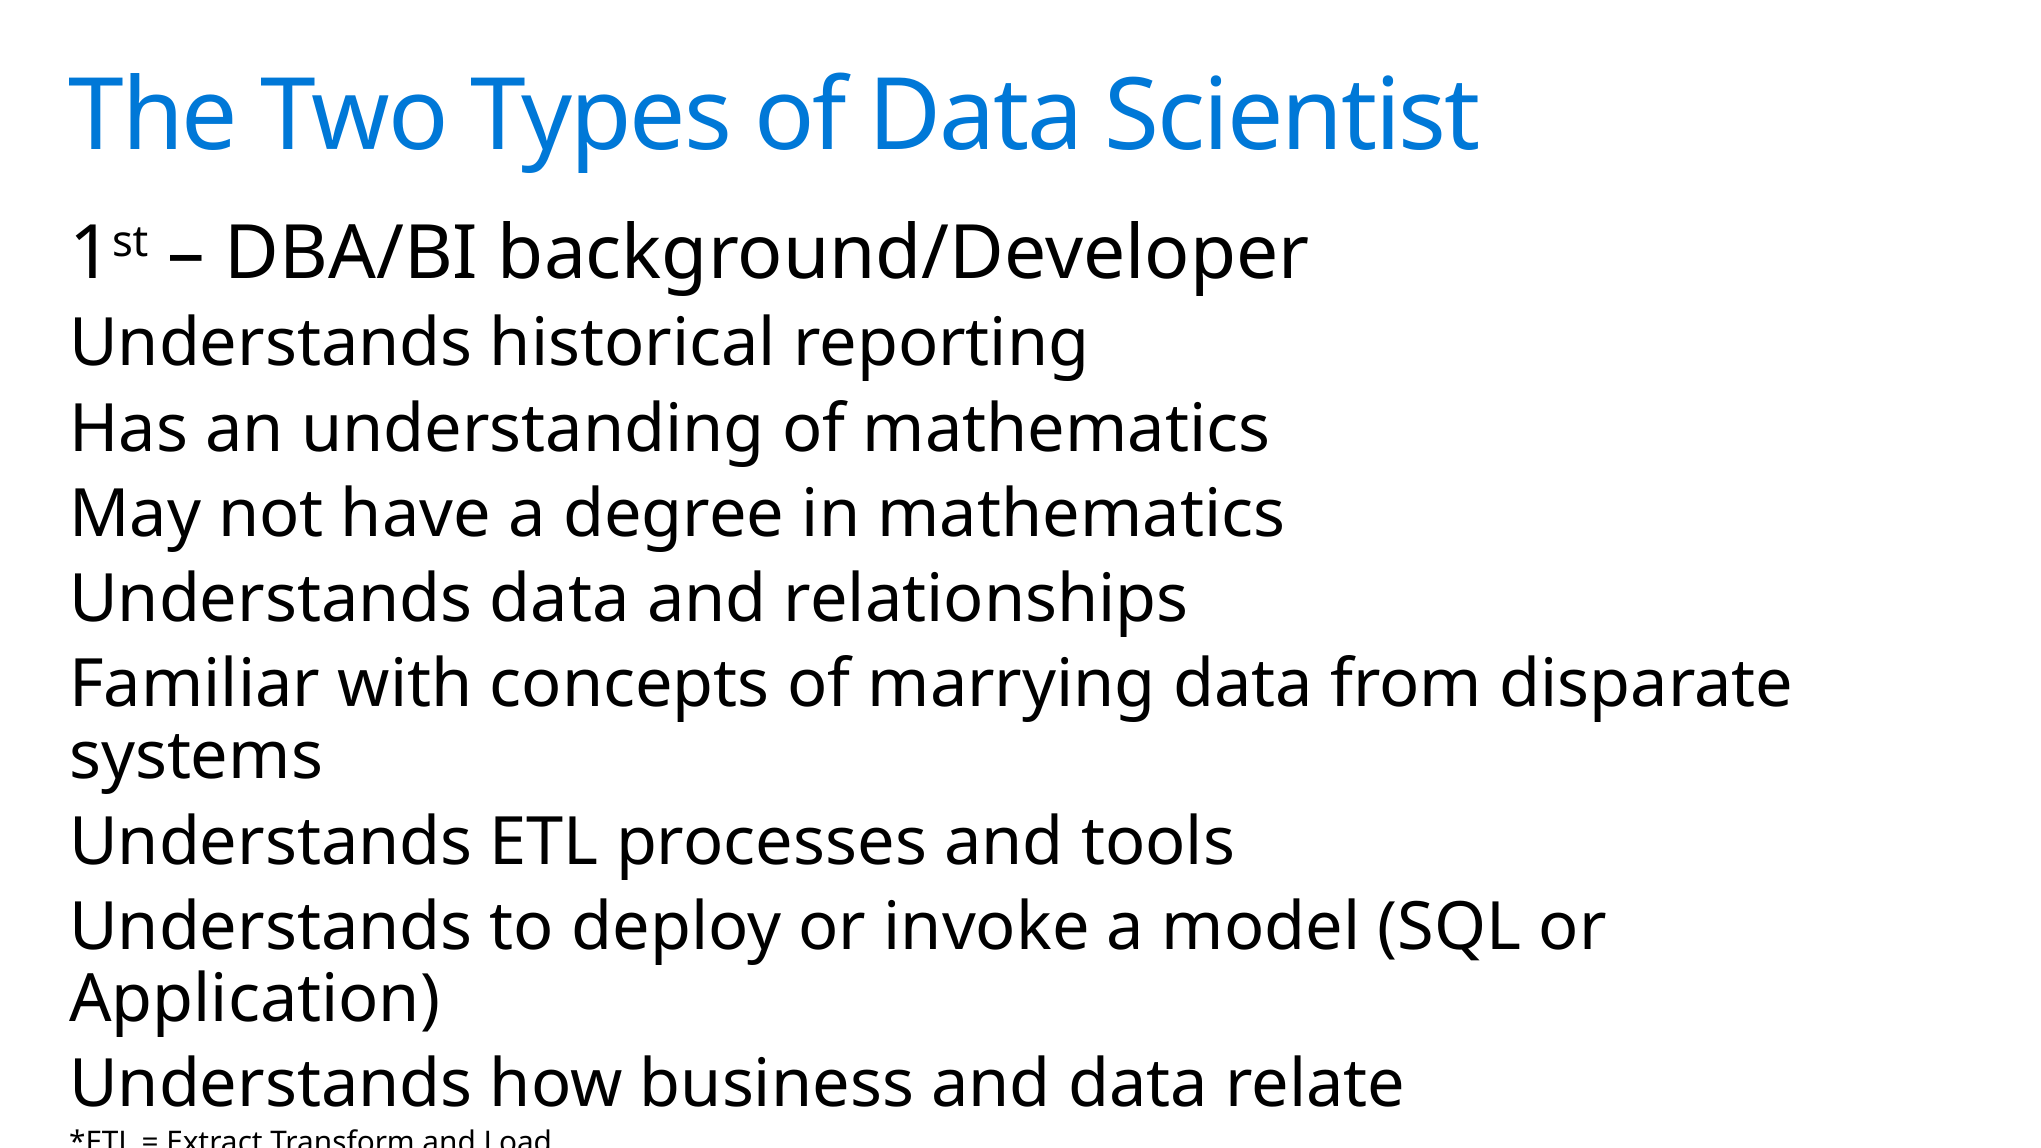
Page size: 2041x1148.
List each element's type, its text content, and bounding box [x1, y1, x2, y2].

title The Two Types of Data Scientist [45, 48, 1996, 199]
list 1st – DBA/BI background/Developer Understands historical reporting Has an understanding of mathematics May not have a degree in mathematics Understands data and relationships Familiar with concepts of marrying data from disparate systems Understands ETL processes and tools Understands to deploy or invoke a model (SQL or Application) Understands how business and data relate *ETL = Extract Transform and Load [45, 199, 1995, 1073]
